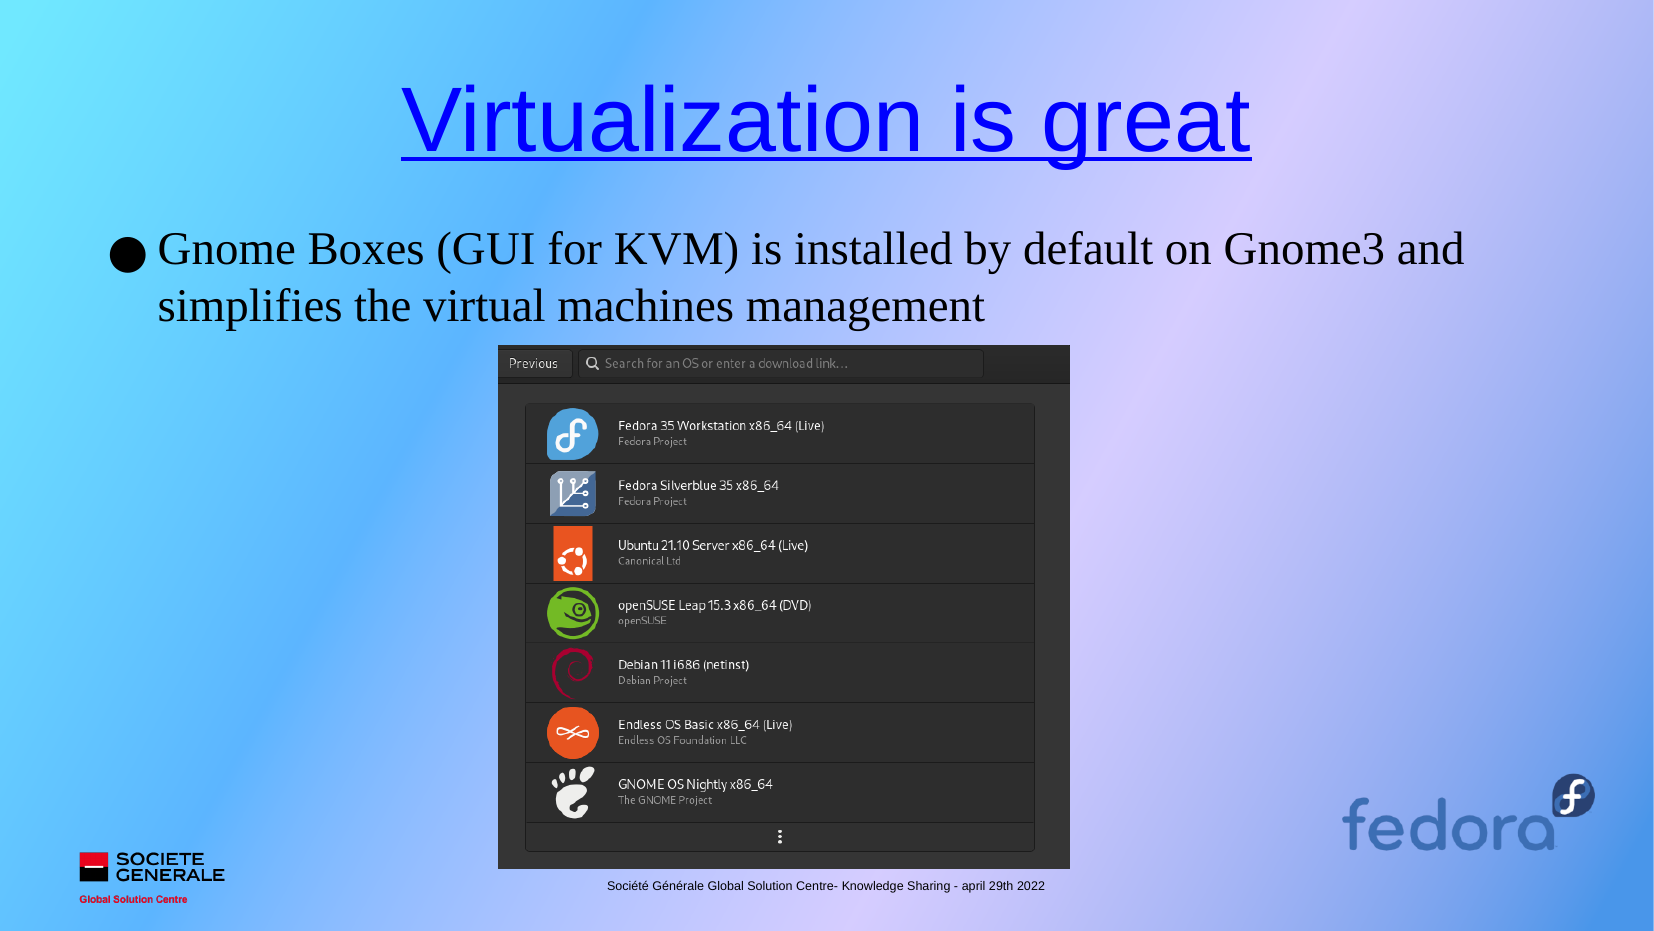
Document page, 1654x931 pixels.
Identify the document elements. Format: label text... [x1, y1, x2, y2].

text_box Gnome Boxes (GUI for KVM) is installed by default on Gnome3 and simplifies the virtual machines management [82, 217, 1571, 757]
text_box Société Générale Global Solution Centre- Knowledge Sharing - april 29th 2022 [592, 878, 1062, 901]
text_box Virtualization is great [82, 37, 1571, 193]
picture [0, 0, 1654, 931]
